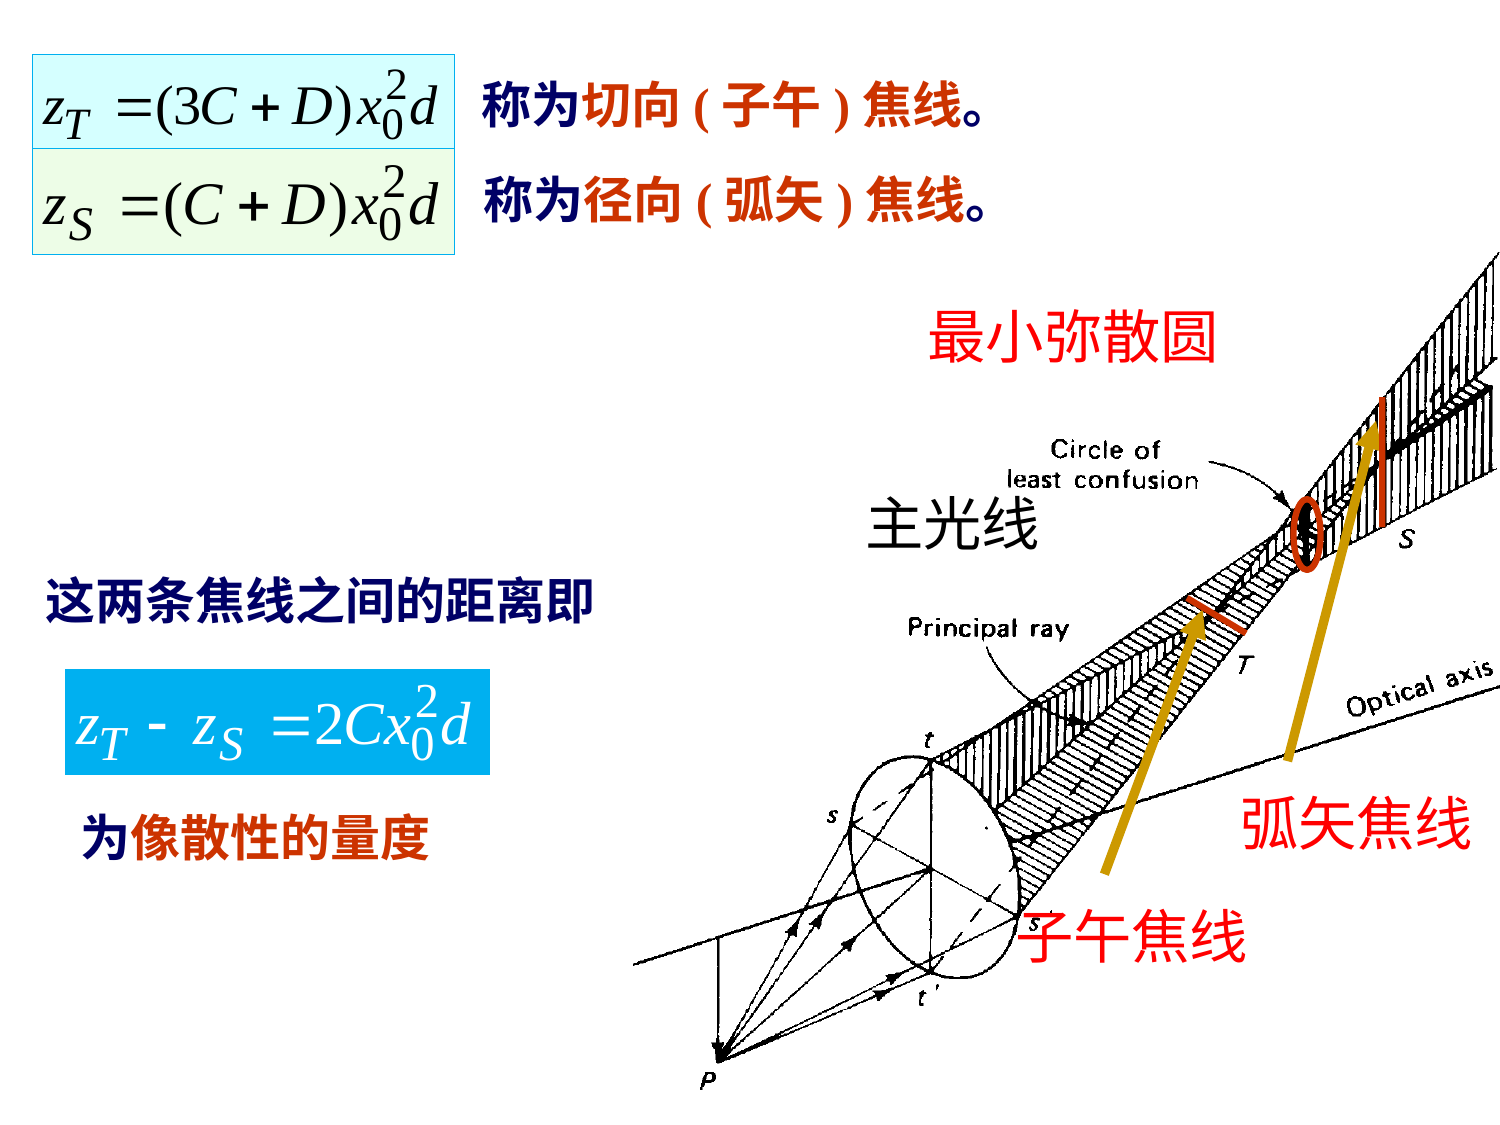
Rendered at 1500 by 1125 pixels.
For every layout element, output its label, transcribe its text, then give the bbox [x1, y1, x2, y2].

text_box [31, 148, 455, 255]
text_box 称为切向(子午)焦线。 [466, 66, 1235, 142]
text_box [31, 54, 455, 148]
picture [622, 219, 1500, 1125]
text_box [64, 668, 491, 776]
text_box 这两条焦线之间的距离即 [31, 562, 611, 638]
text_box 称为径向(弧矢)焦线。 [469, 160, 1164, 236]
text_box 为像散性的量度 [65, 798, 446, 874]
